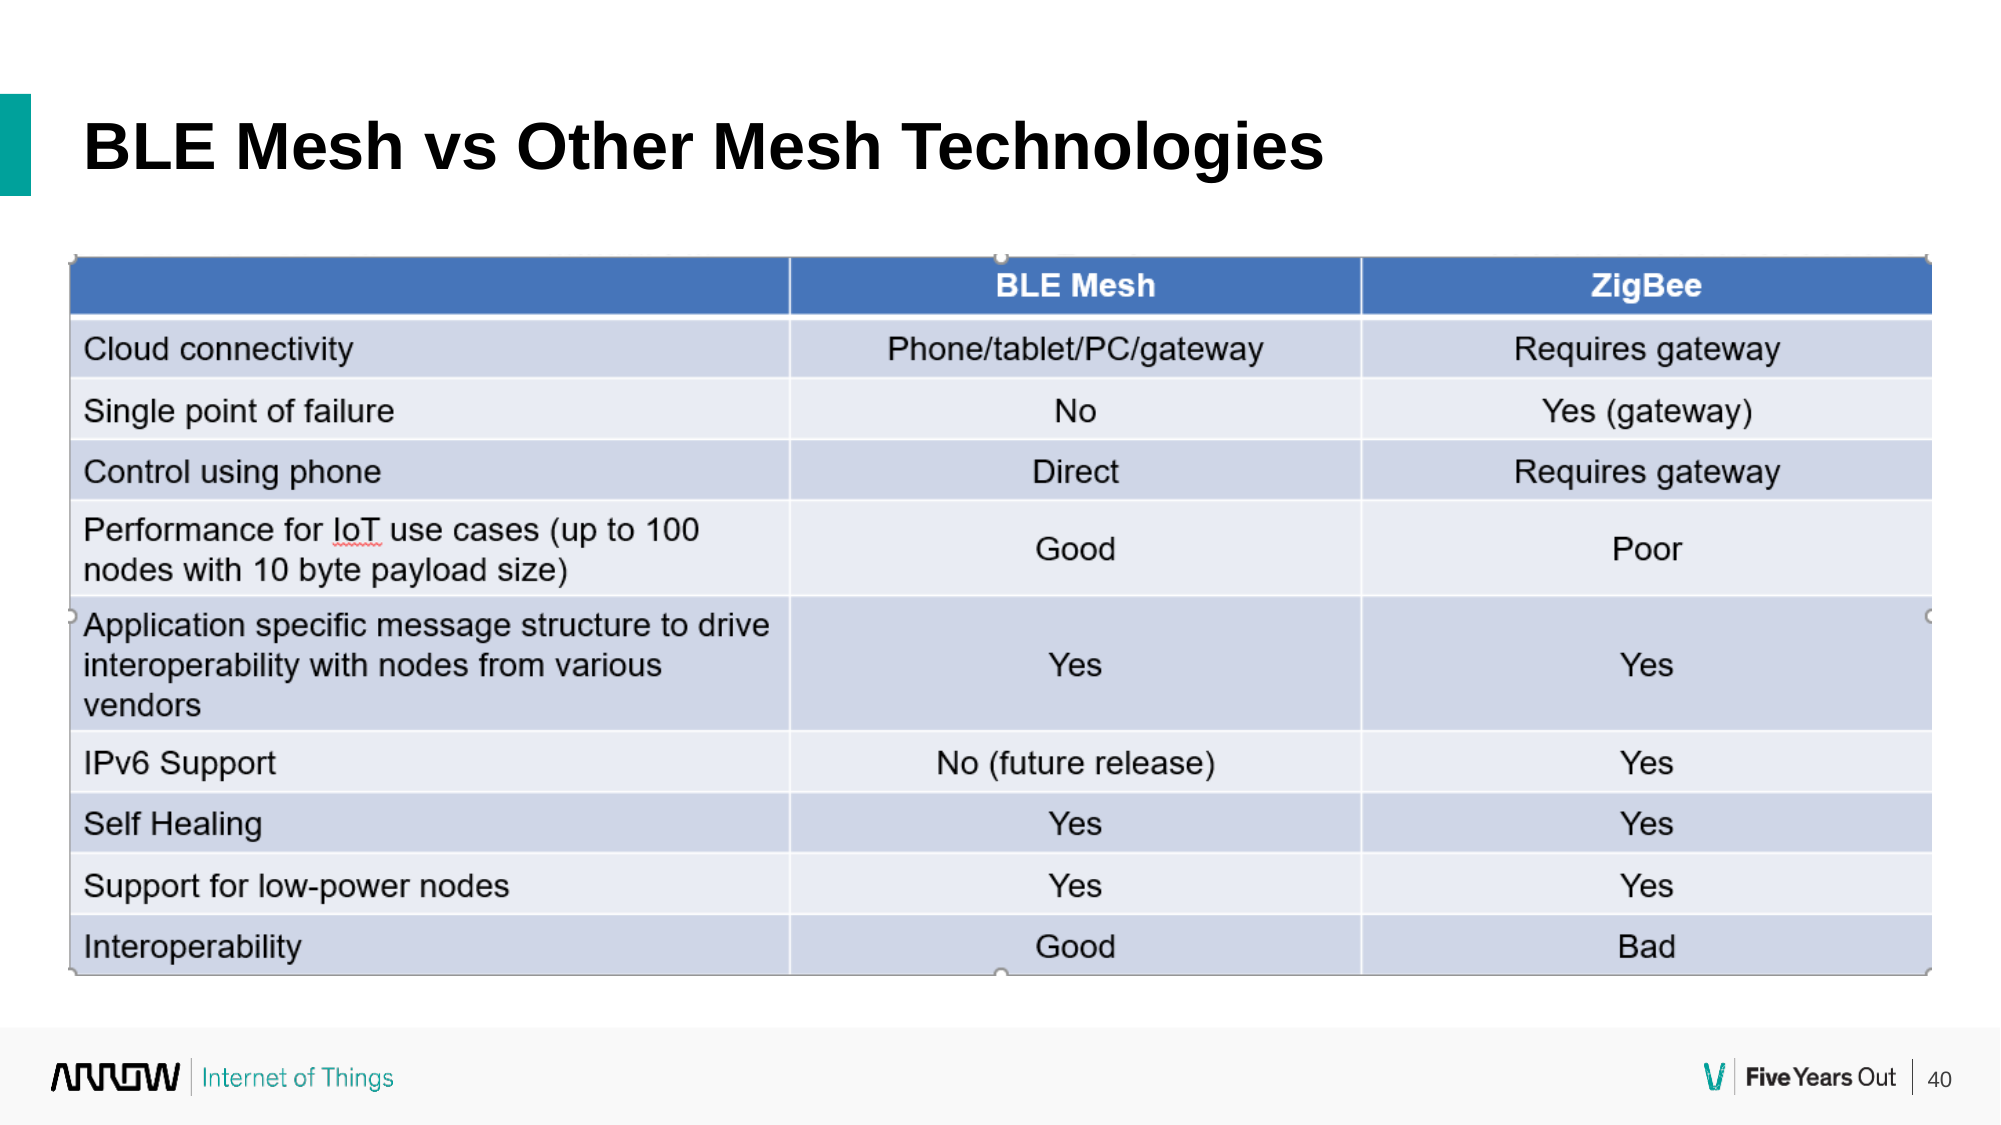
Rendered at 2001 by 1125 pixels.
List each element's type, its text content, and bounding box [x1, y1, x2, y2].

picture [1704, 1058, 1896, 1095]
picture [51, 1058, 393, 1096]
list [68, 254, 1932, 976]
list BLE Mesh vs Other Mesh Technologies [68, 104, 1932, 196]
